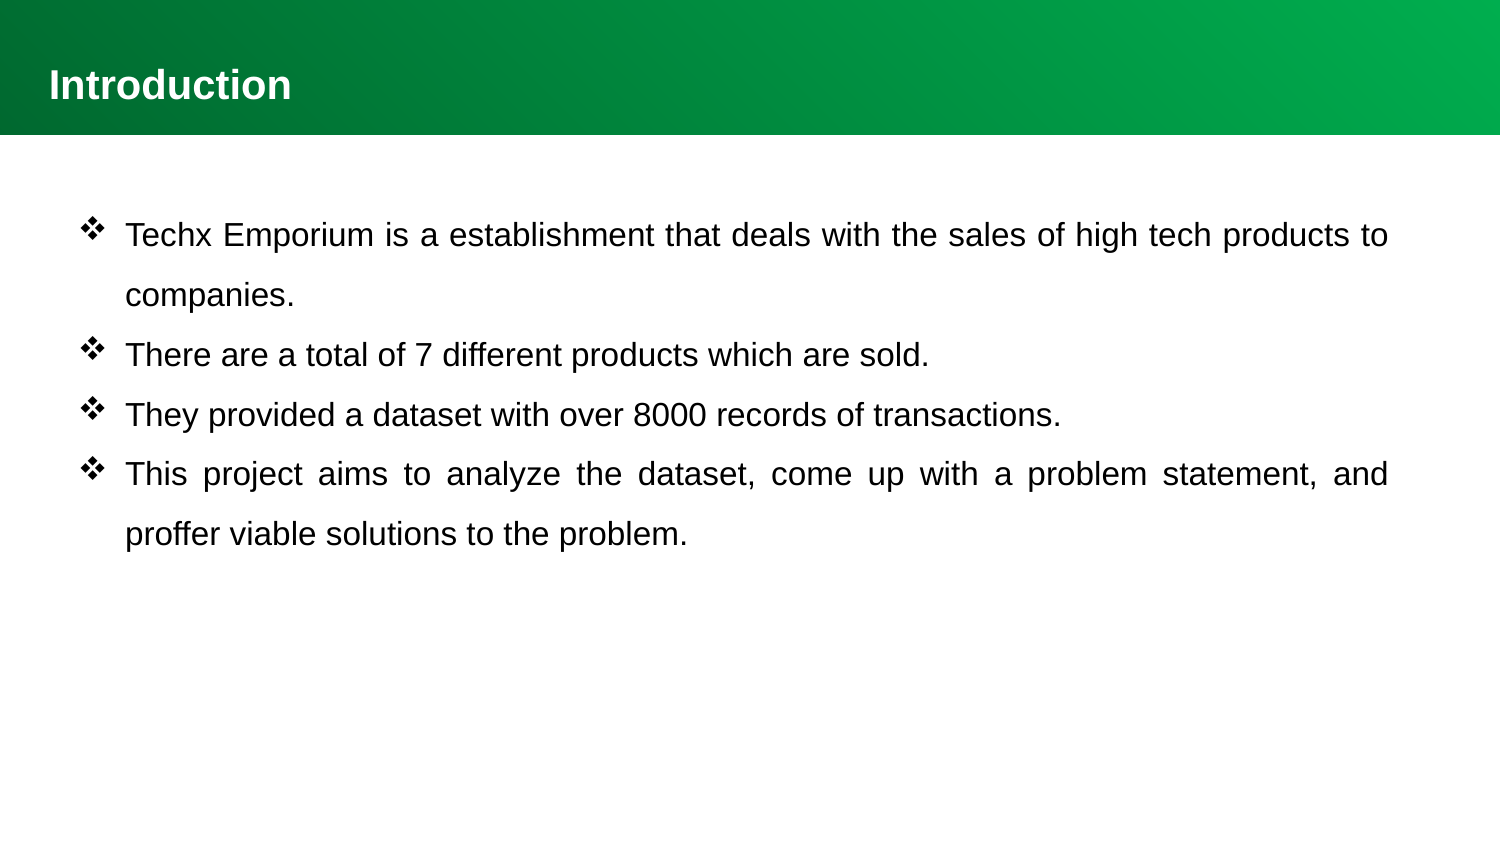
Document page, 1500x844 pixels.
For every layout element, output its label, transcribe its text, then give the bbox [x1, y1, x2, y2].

text_box Introduction [33, 43, 1439, 124]
text_box [0, 0, 1500, 135]
text_box Techx Emporium is a establishment that deals with the sales of high tech products to companies. There are a total of 7 different products which are sold. They provided a dataset with over 8000 records of transactions. This project aims to analyze the dataset, come up with a problem statement, and proffer viable solutions to the problem. [70, 185, 1399, 762]
